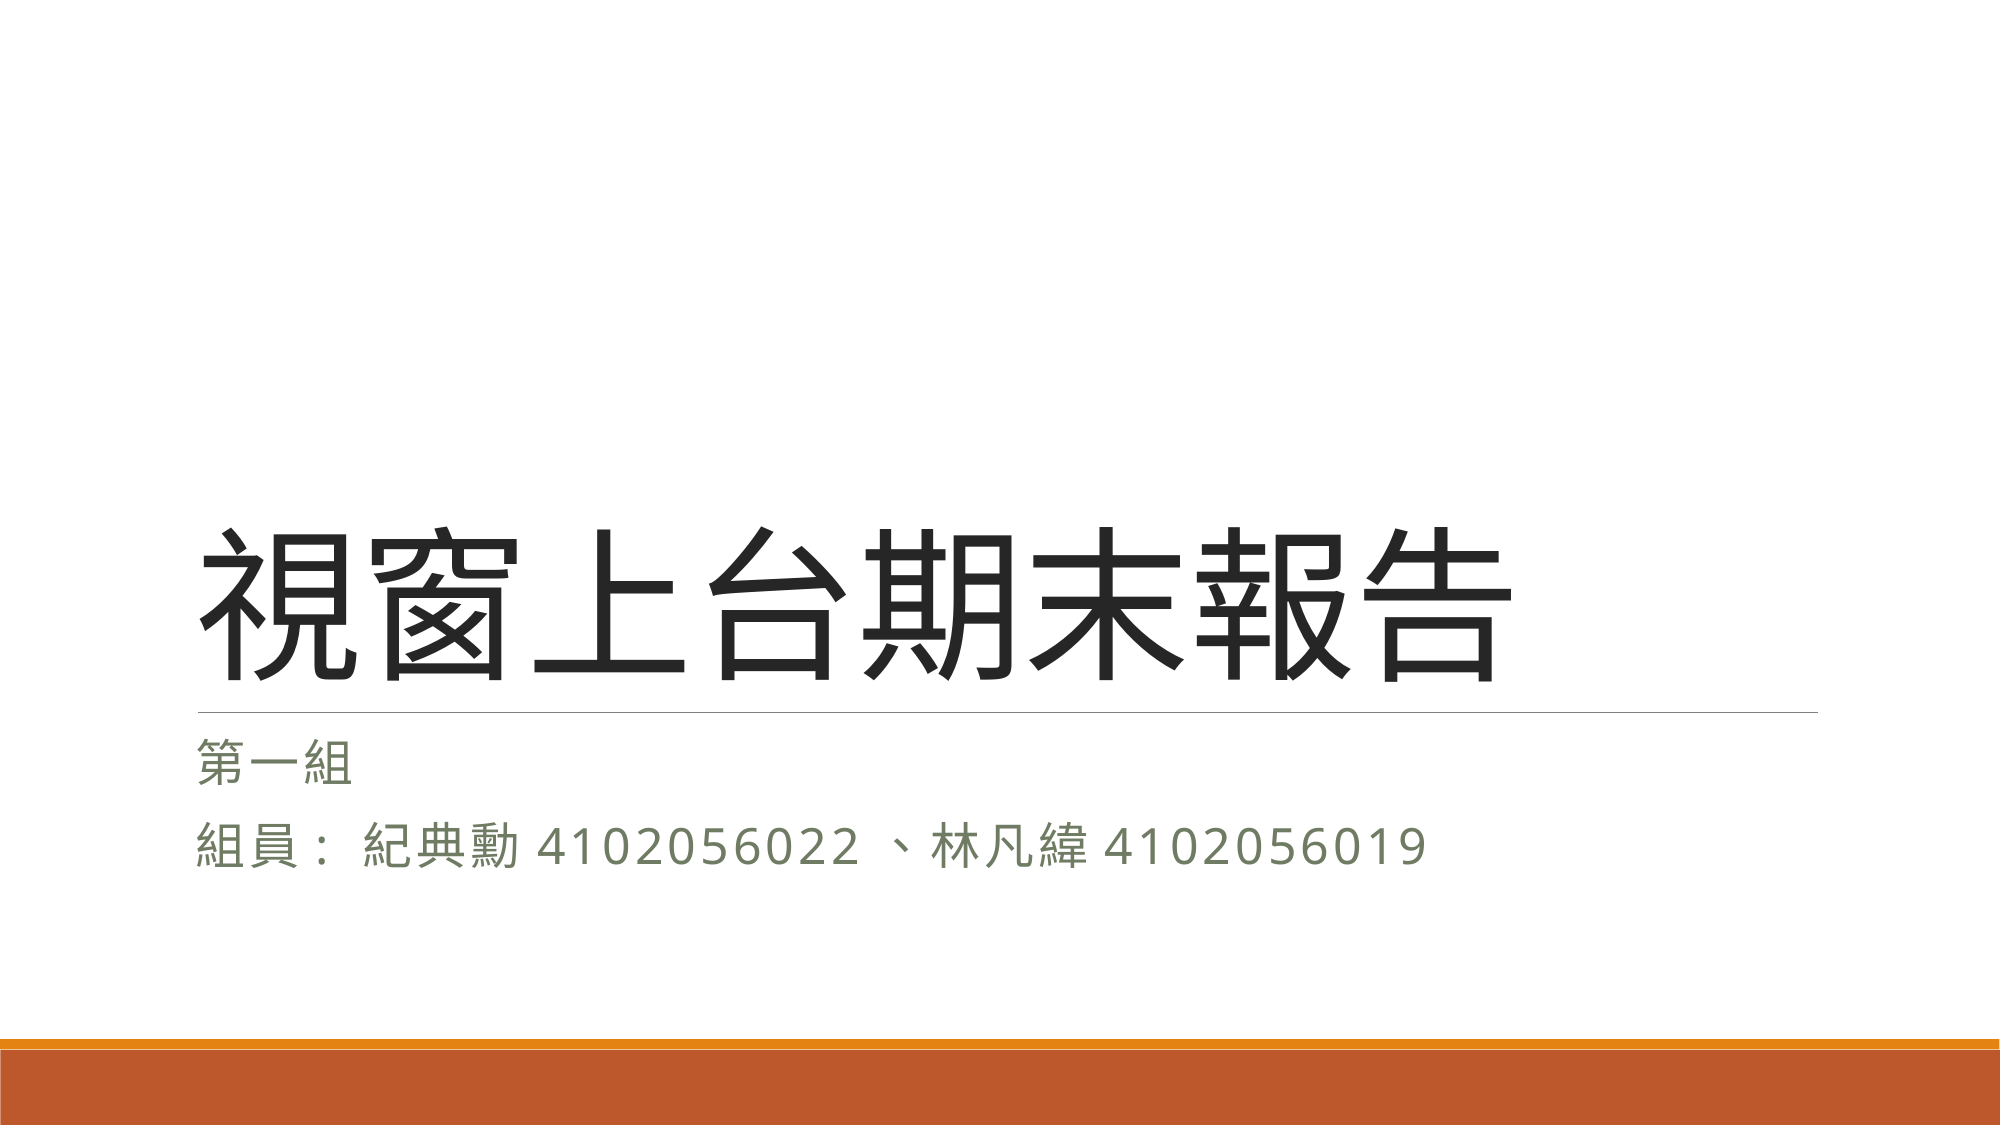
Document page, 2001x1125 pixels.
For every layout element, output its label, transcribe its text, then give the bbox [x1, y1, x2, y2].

title 視窗上台期末報告 [180, 124, 1830, 710]
subtitle 第一組 組員: 紀典勳4102056022、林凡緯4102056019 [180, 730, 1831, 919]
